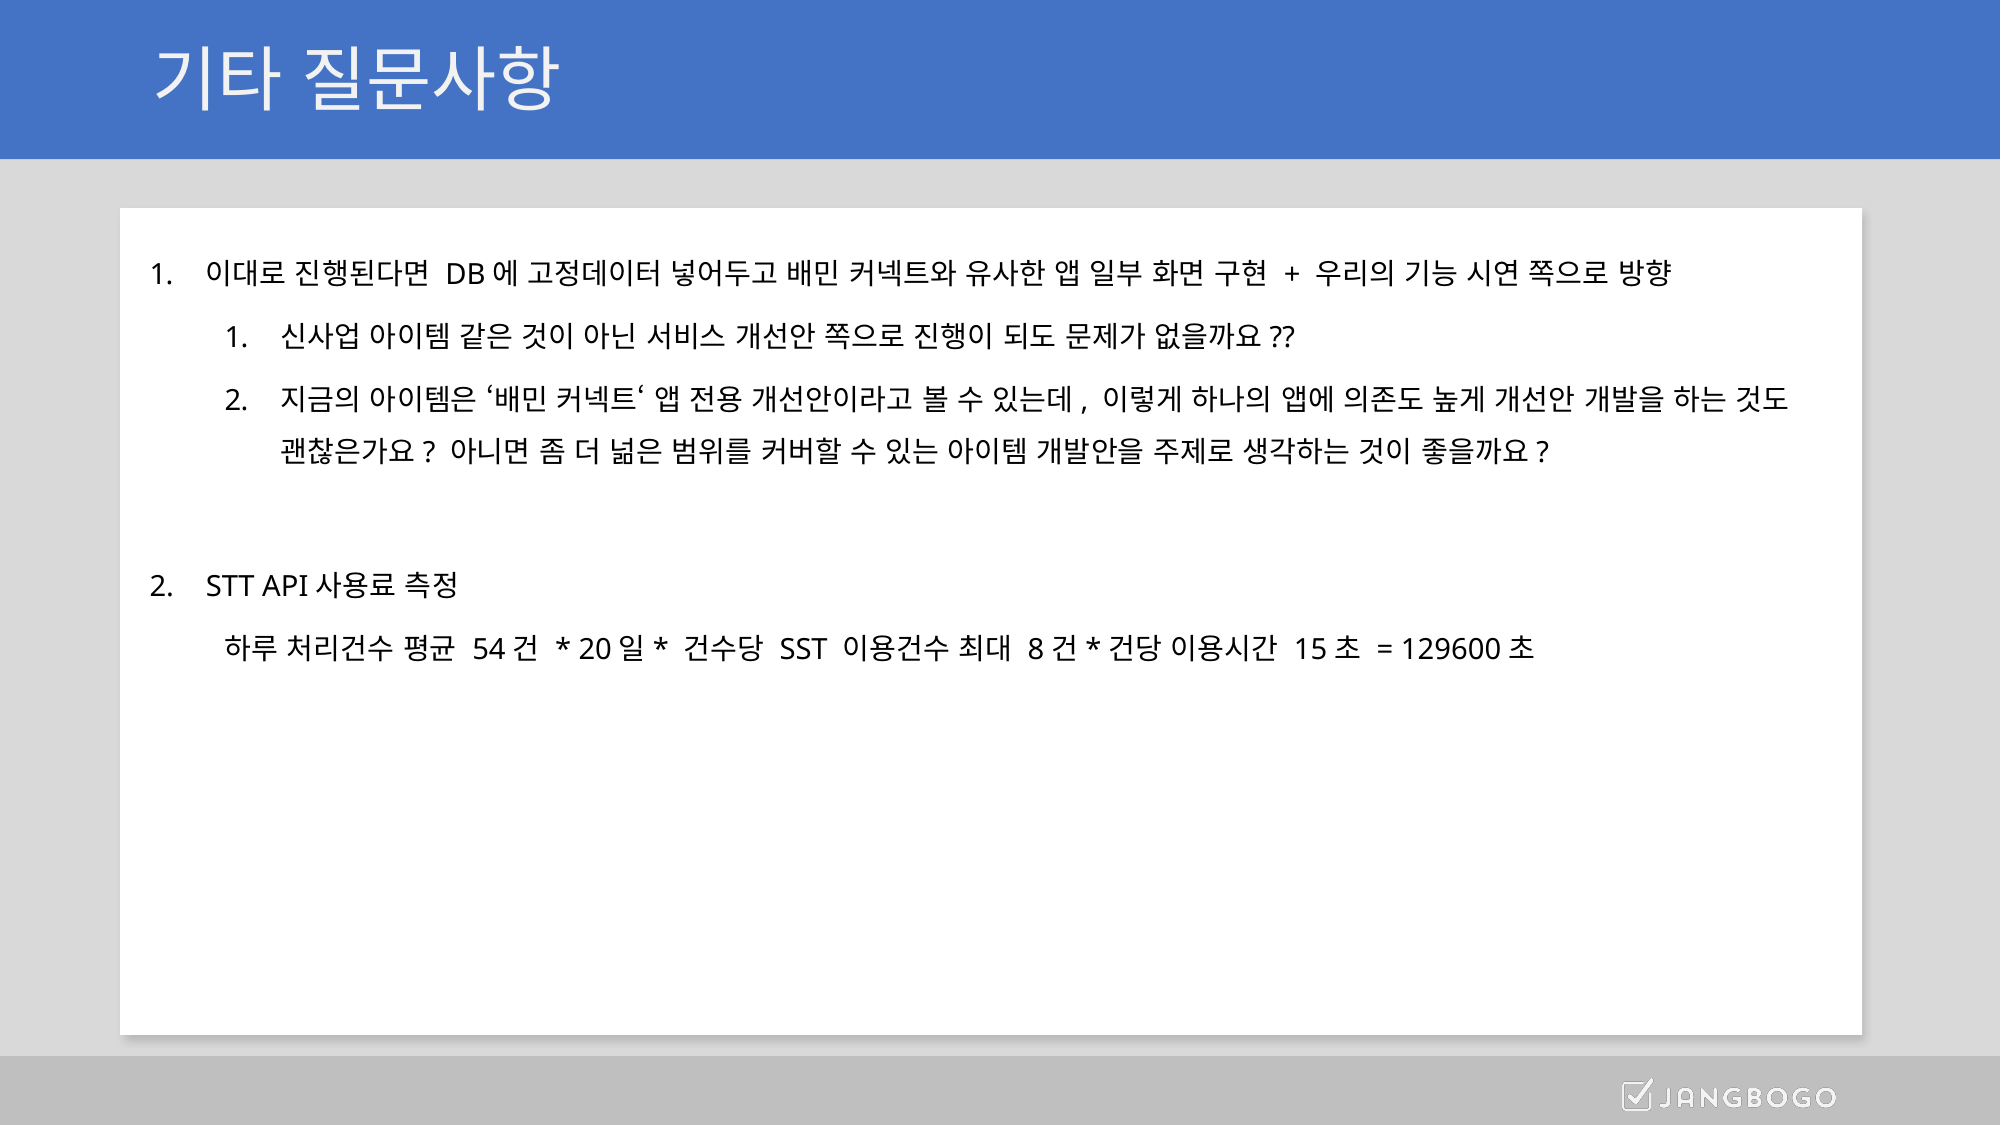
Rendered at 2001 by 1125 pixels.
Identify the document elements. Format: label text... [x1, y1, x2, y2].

list 이대로 진행된다면 DB에 고정데이터 넣어두고 배민 커넥트와 유사한 앱 일부 화면 구현 + 우리의 기능 시연 쪽으로 방향 신사업 아이템 같은 것이 아닌 서비스 개선안 쪽으로 진행이 되도 문제가 없을까요?? 지금의 아이템은 ‘배민 커넥트‘ 앱 전용 개선안이라고 볼 수 있는데, 이렇게 하나의 앱에 의존도 높게 개선안 개발을 하는 것도 괜찮은가요? 아니면 좀 더 넒은 범위를 커버할 수 있는 아이템 개발안을 주제로 생각하는 것이 좋을까요? STT API사용료 측정 하루 처리건수 평균 54건 * 20일* 건수당 SST 이용건수 최대 8건*건당 이용시간 15초 = 129600초 [120, 208, 1863, 1035]
title 기타 질문사항 [137, 36, 1863, 129]
picture [1622, 1078, 1836, 1111]
